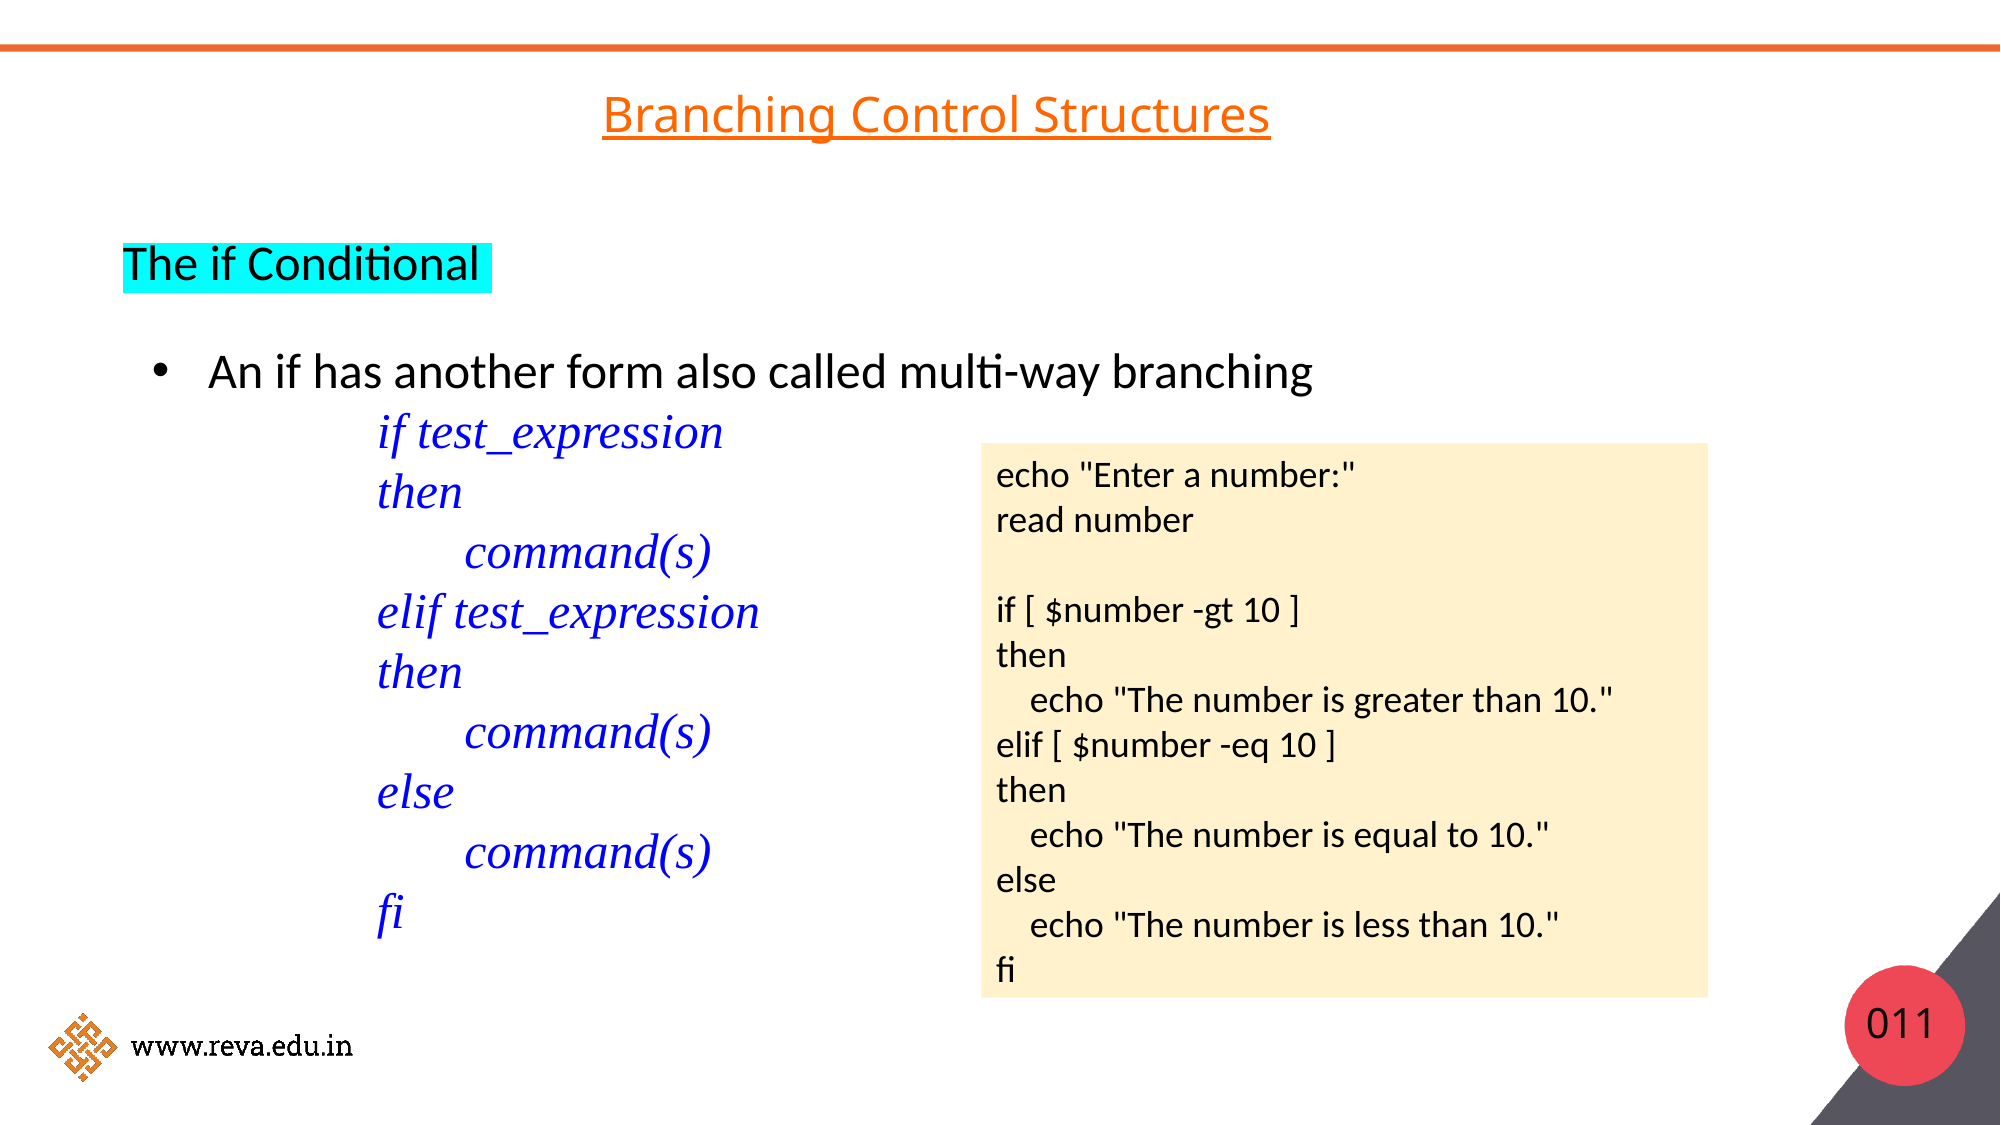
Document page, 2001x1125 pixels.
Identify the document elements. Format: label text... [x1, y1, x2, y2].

text_box 011 [1850, 989, 1954, 1111]
text_box An if has another form also called multi-way branching if test_expression then command(s) elif test_expression then command(s) else command(s) fi [137, 301, 1863, 947]
title Branching Control Structures [587, 55, 1345, 171]
picture [31, 1003, 366, 1092]
picture [1801, 882, 2000, 1125]
text_box echo "Enter a number:" read number if [ $number -gt 10 ] then echo "The number is greater than 10." elif [ $number -eq 10 ] then echo "The number is equal to 10." else echo "The number is less than 10." fi [981, 443, 1709, 998]
text_box The if Conditional [108, 193, 1719, 298]
